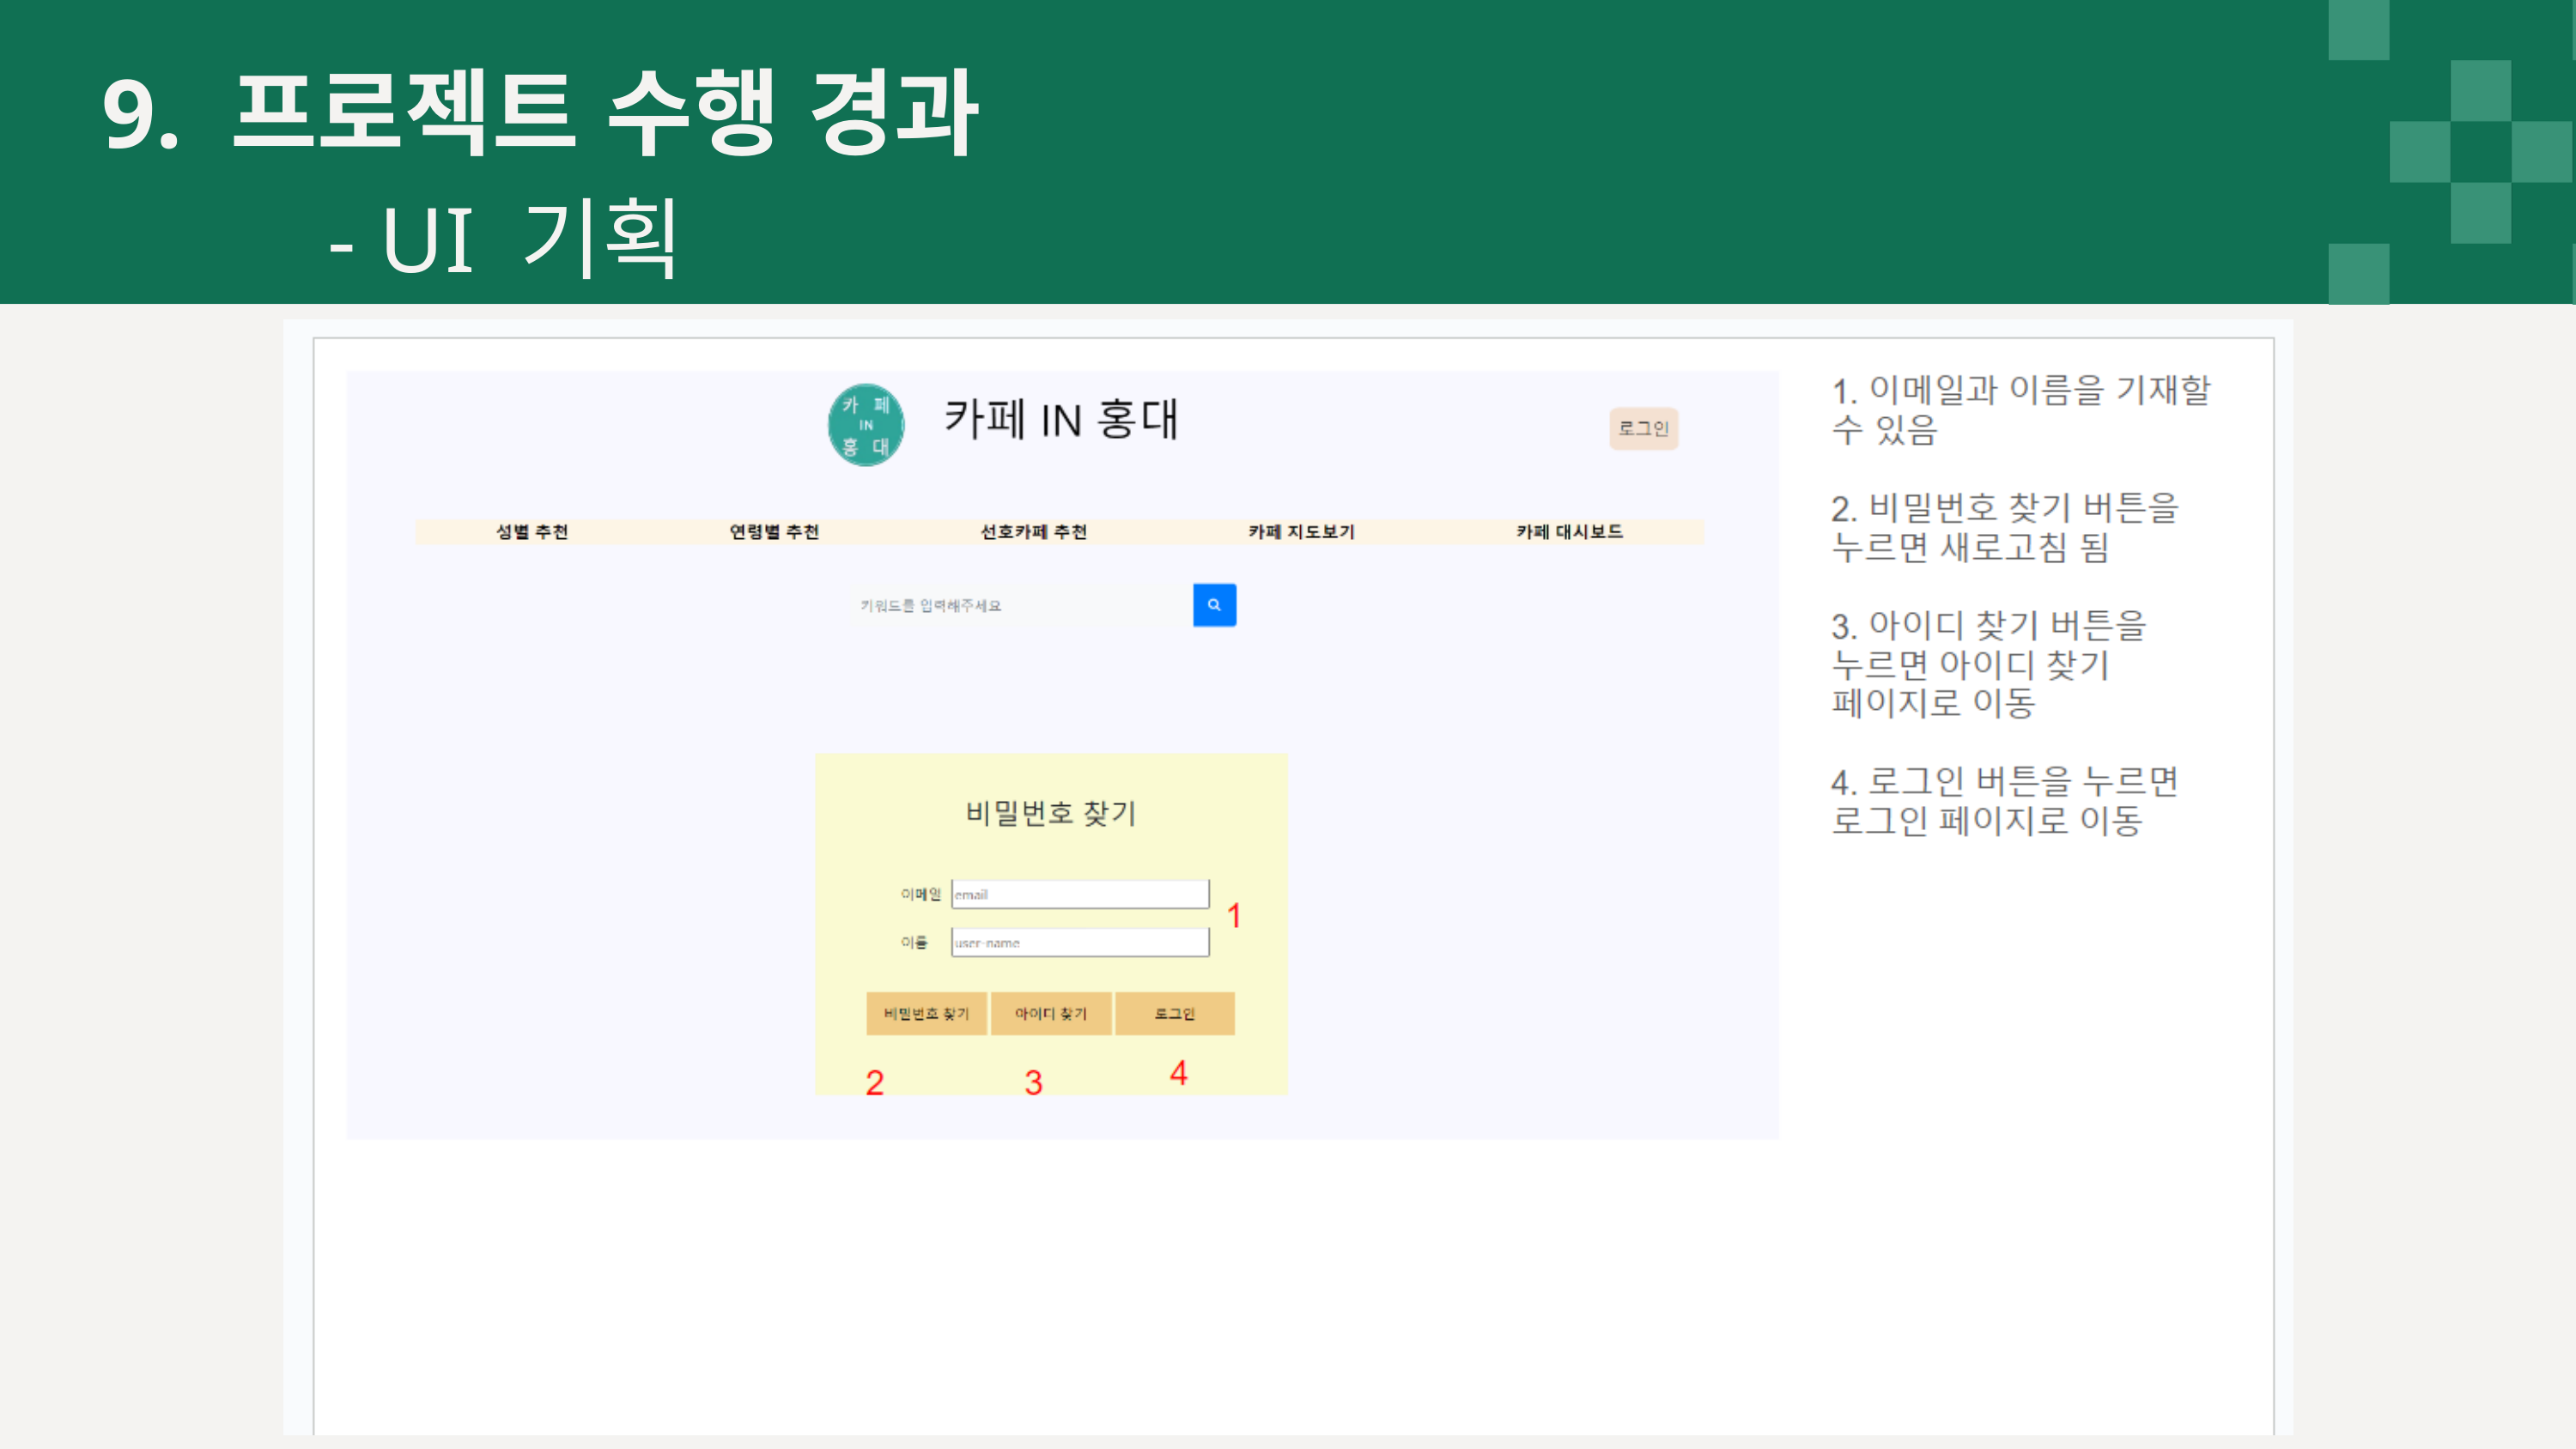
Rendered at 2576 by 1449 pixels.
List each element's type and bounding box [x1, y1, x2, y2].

picture [283, 318, 2293, 1435]
picture [0, 0, 2576, 305]
